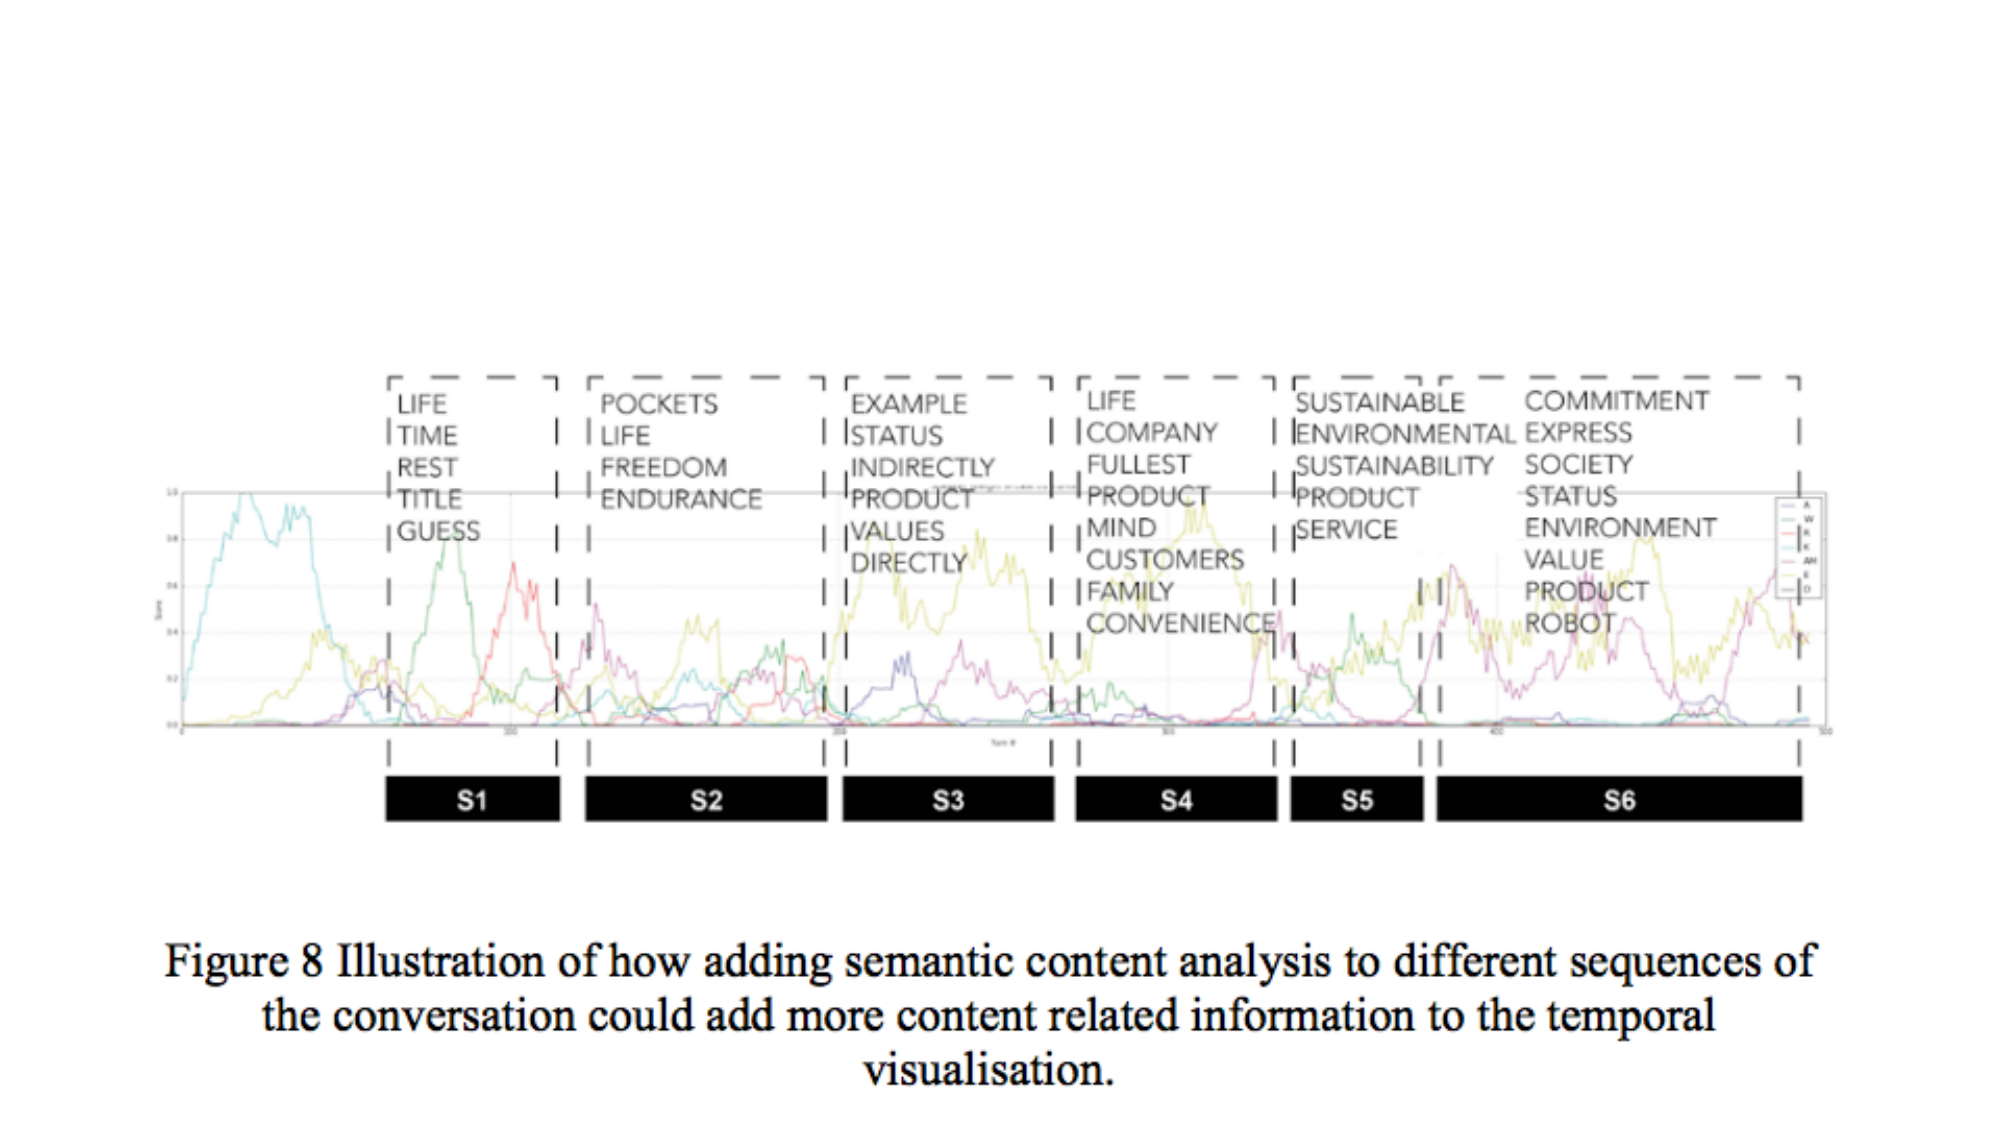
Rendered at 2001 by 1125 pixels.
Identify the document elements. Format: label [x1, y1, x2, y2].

picture [83, 318, 1917, 1125]
